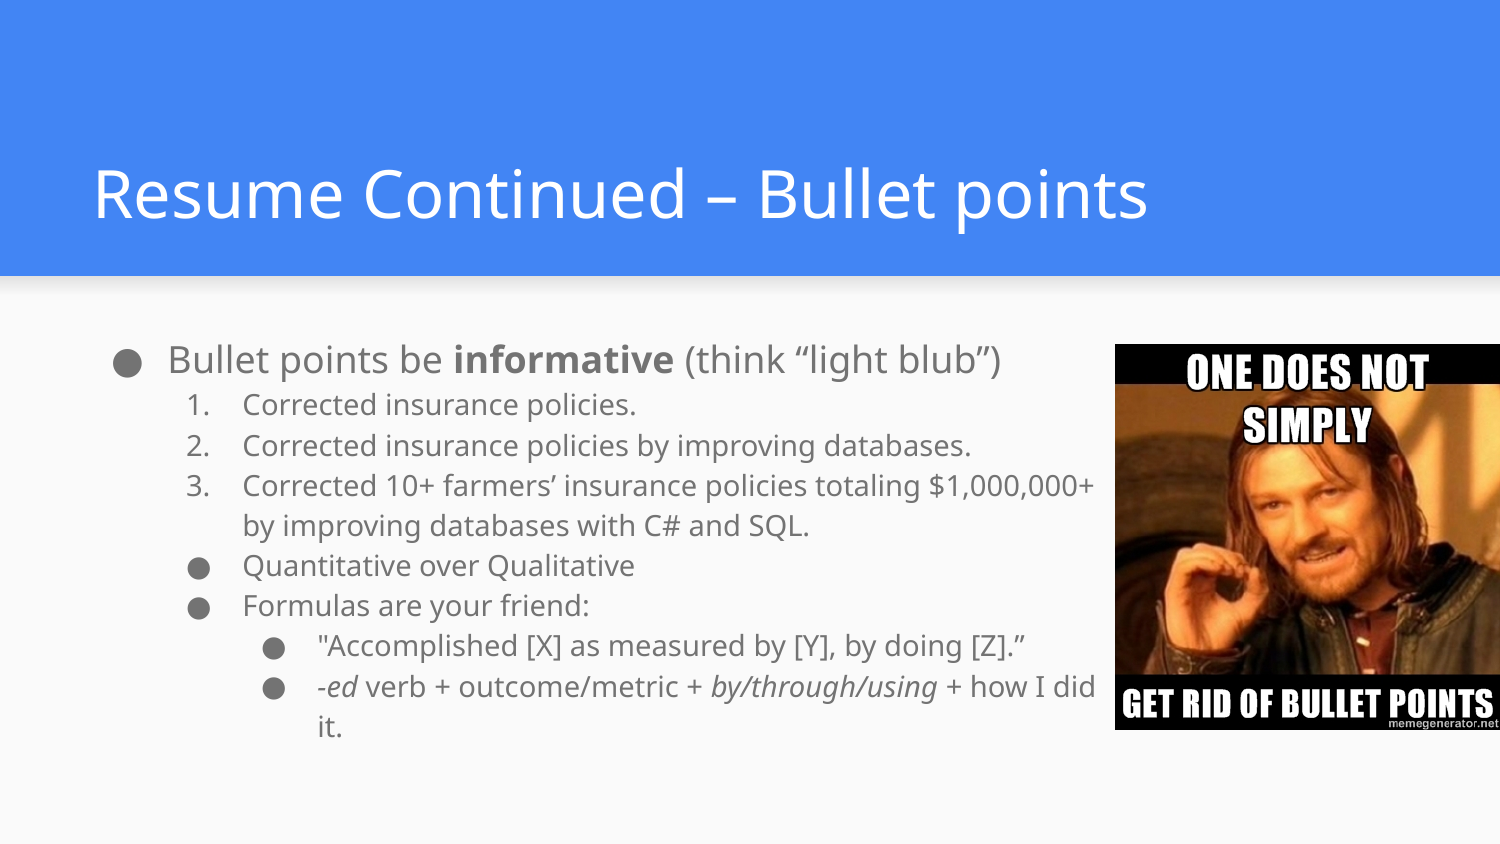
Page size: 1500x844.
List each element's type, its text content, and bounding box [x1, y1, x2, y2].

picture [1114, 344, 1500, 730]
list Bullet points be informative (think “light blub”) Corrected insurance policies. Corrected insurance policies by improving databases. Corrected 10+ farmers’ insurance policies totaling $1,000,000+ by improving databases with C# and SQL. Quantitative over Qualitative Formulas are your friend: "Accomplished [X] as measured by [Y], by doing [Z].” -ed verb + outcome/metric + by/through/using + how I did it. [77, 314, 1138, 760]
title Resume Continued – Bullet points [77, 121, 1427, 248]
